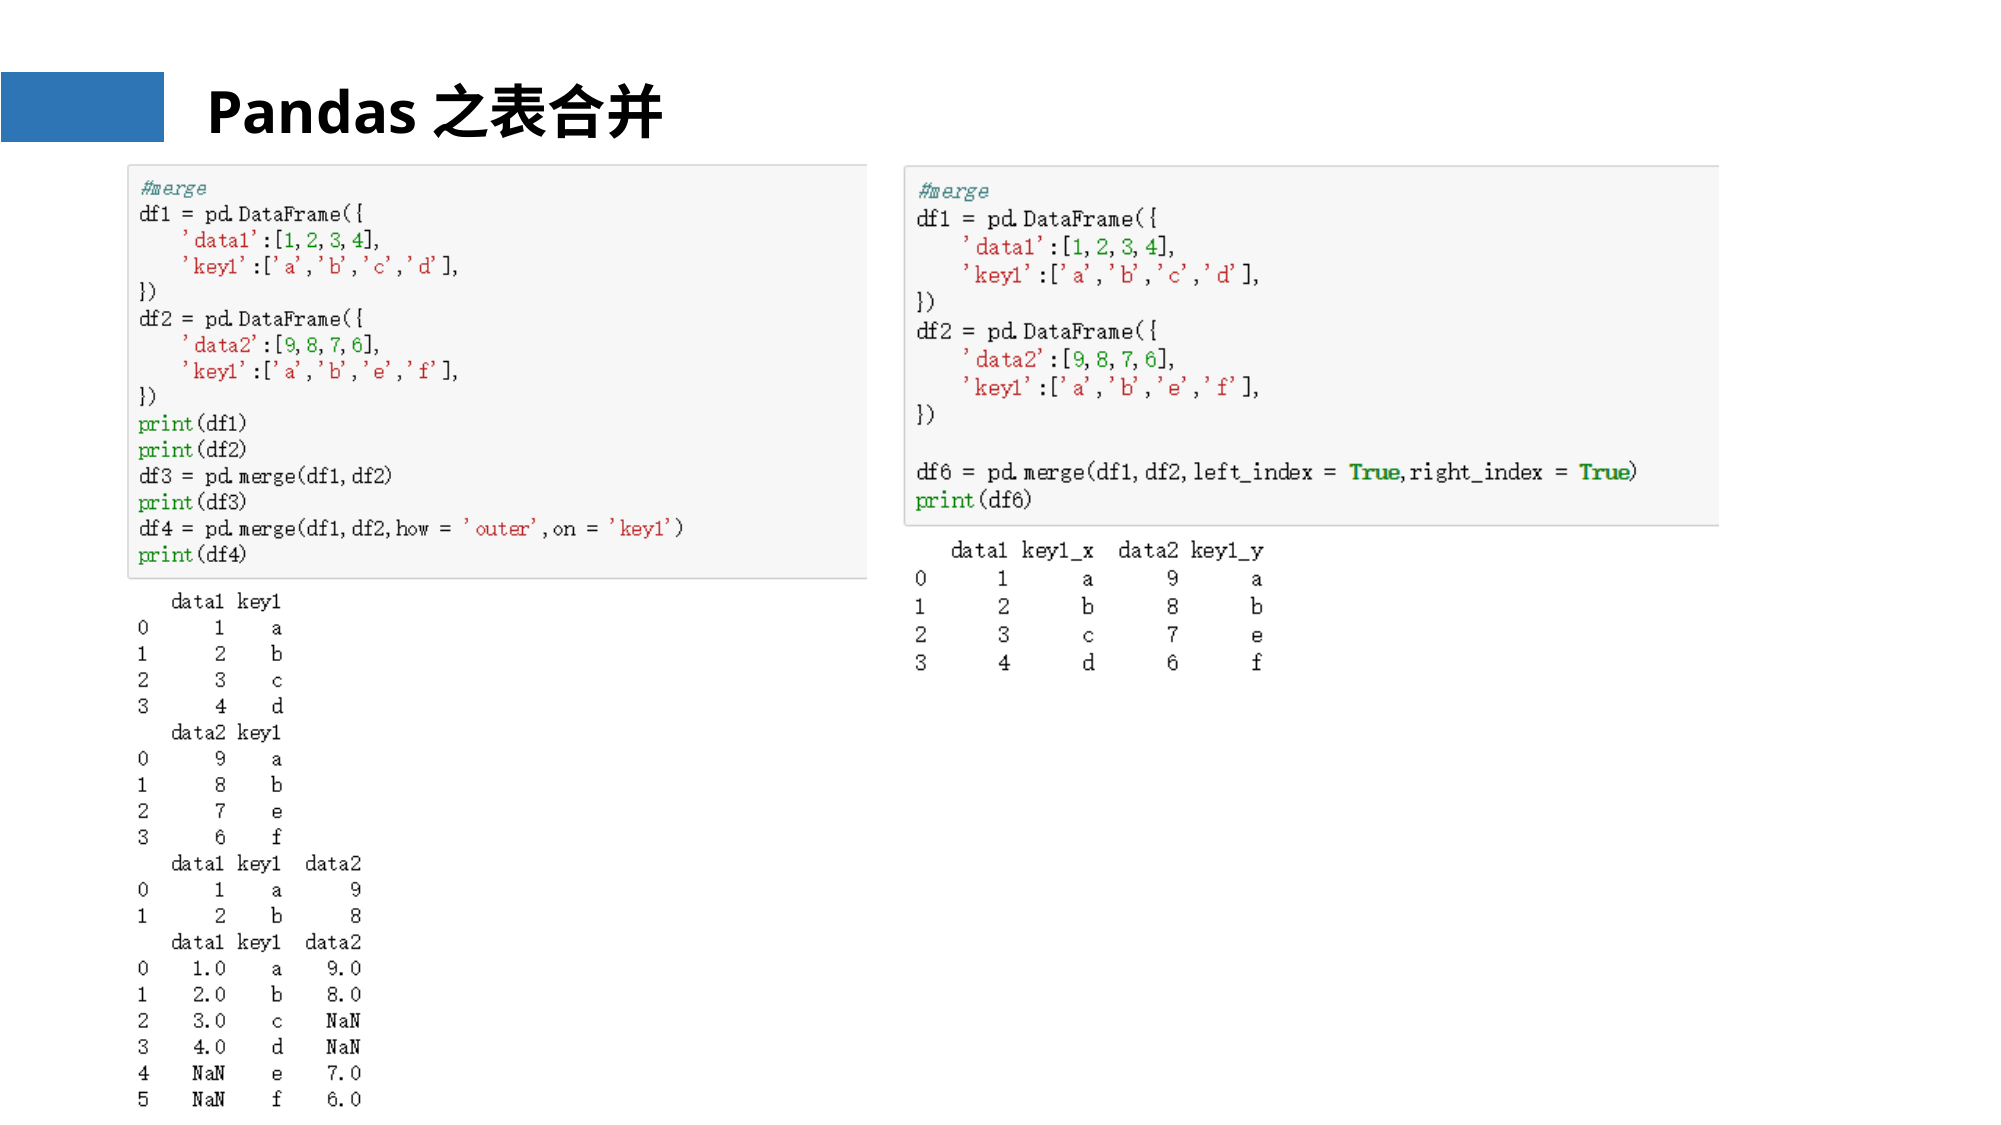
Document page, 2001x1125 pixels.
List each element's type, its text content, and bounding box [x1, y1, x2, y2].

picture [126, 163, 867, 1124]
text_box Pandas之表合并 [191, 76, 1542, 200]
picture [893, 164, 1719, 683]
